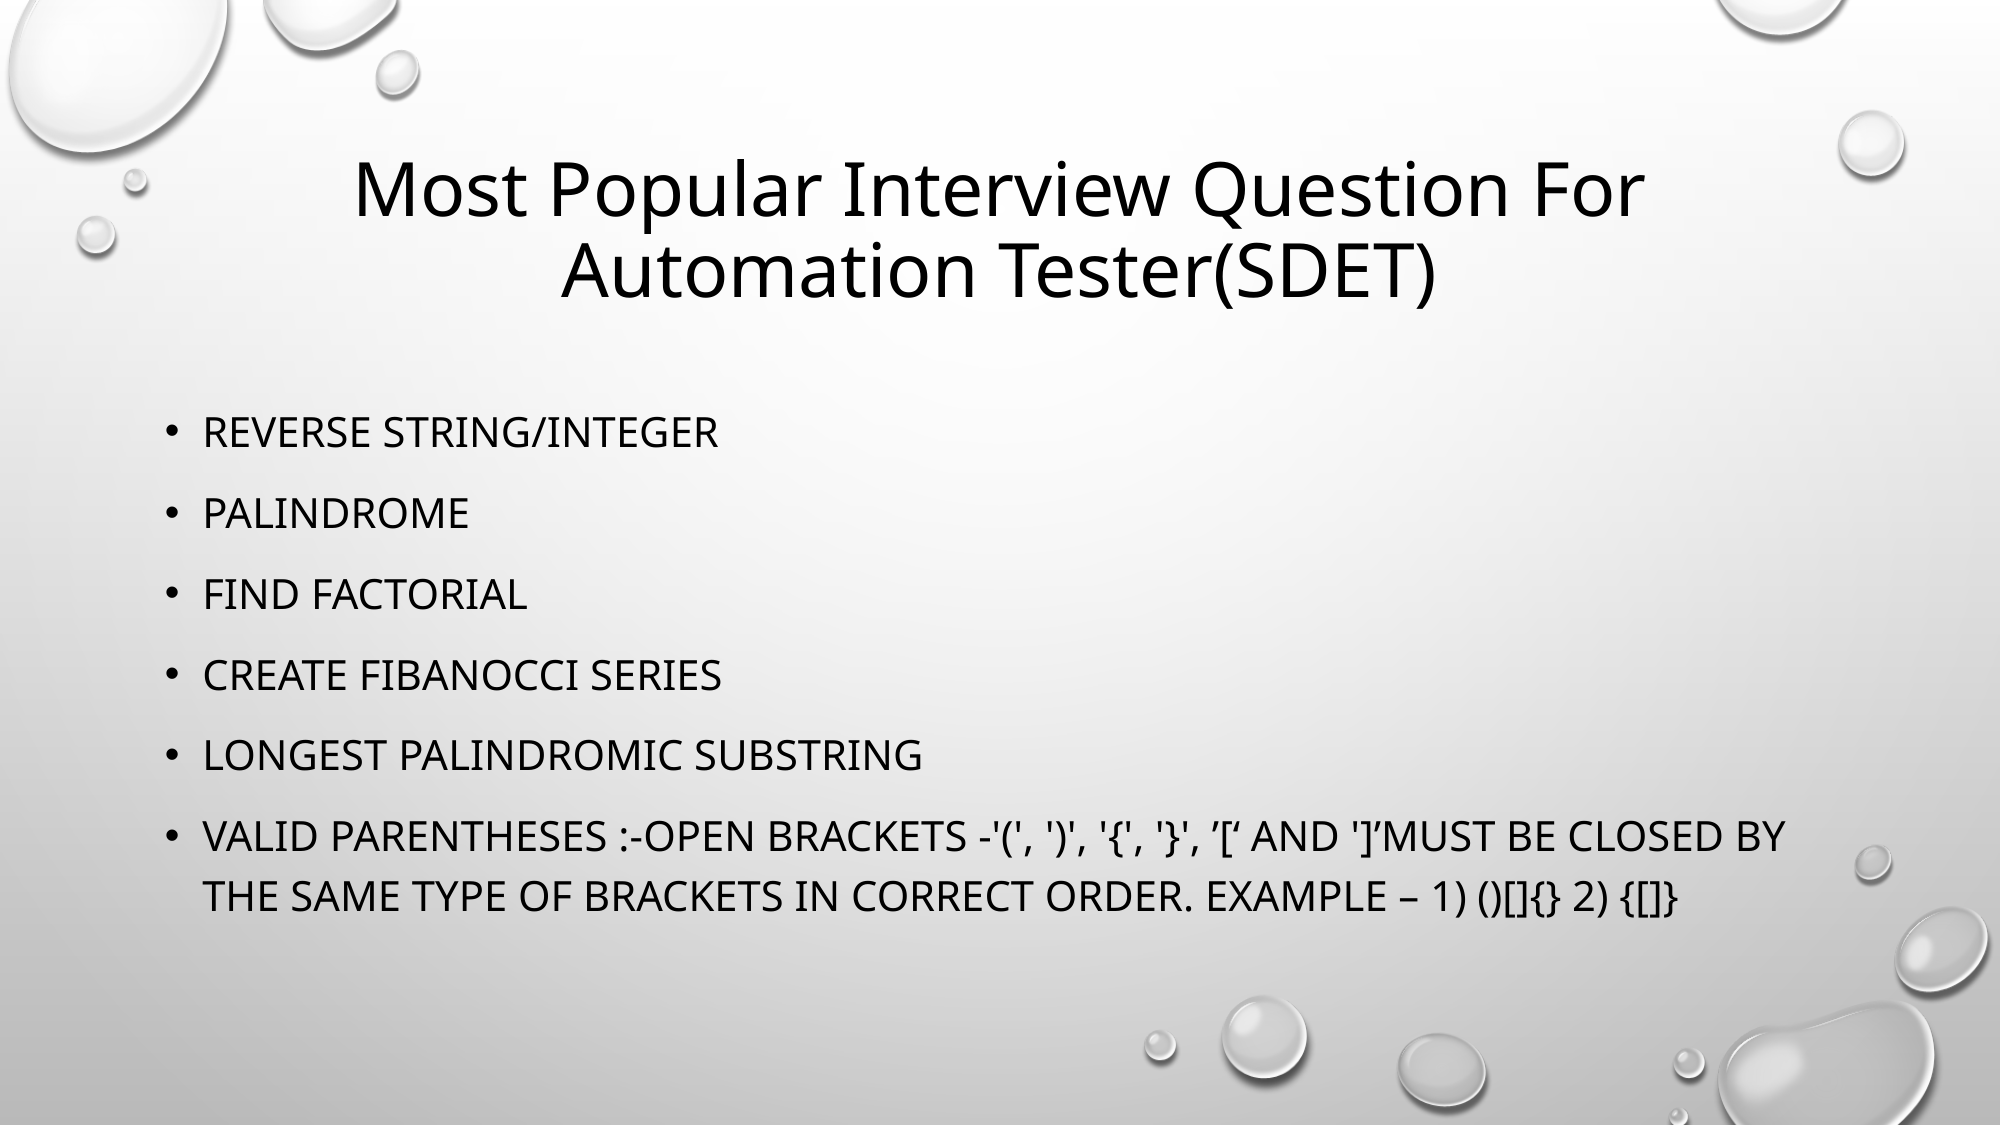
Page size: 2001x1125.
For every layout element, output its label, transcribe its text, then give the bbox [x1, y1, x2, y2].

picture [0, 0, 2000, 1125]
title Most Popular Interview Question For Automation Tester(SDET) [149, 101, 1851, 364]
list Reverse String/INTEGER Palindrome FIND FACTORIAL CREATe FIBANOCCI SERIES Longest Palindromic Substring Valid Parentheses :-Open brackets -'(', ')', '{', '}', ’[‘ and ']’must be closed by the same type of brackets IN CORRECT ORDER. ExampLE – 1) ()[]{} 2) {[]} [149, 388, 1850, 950]
